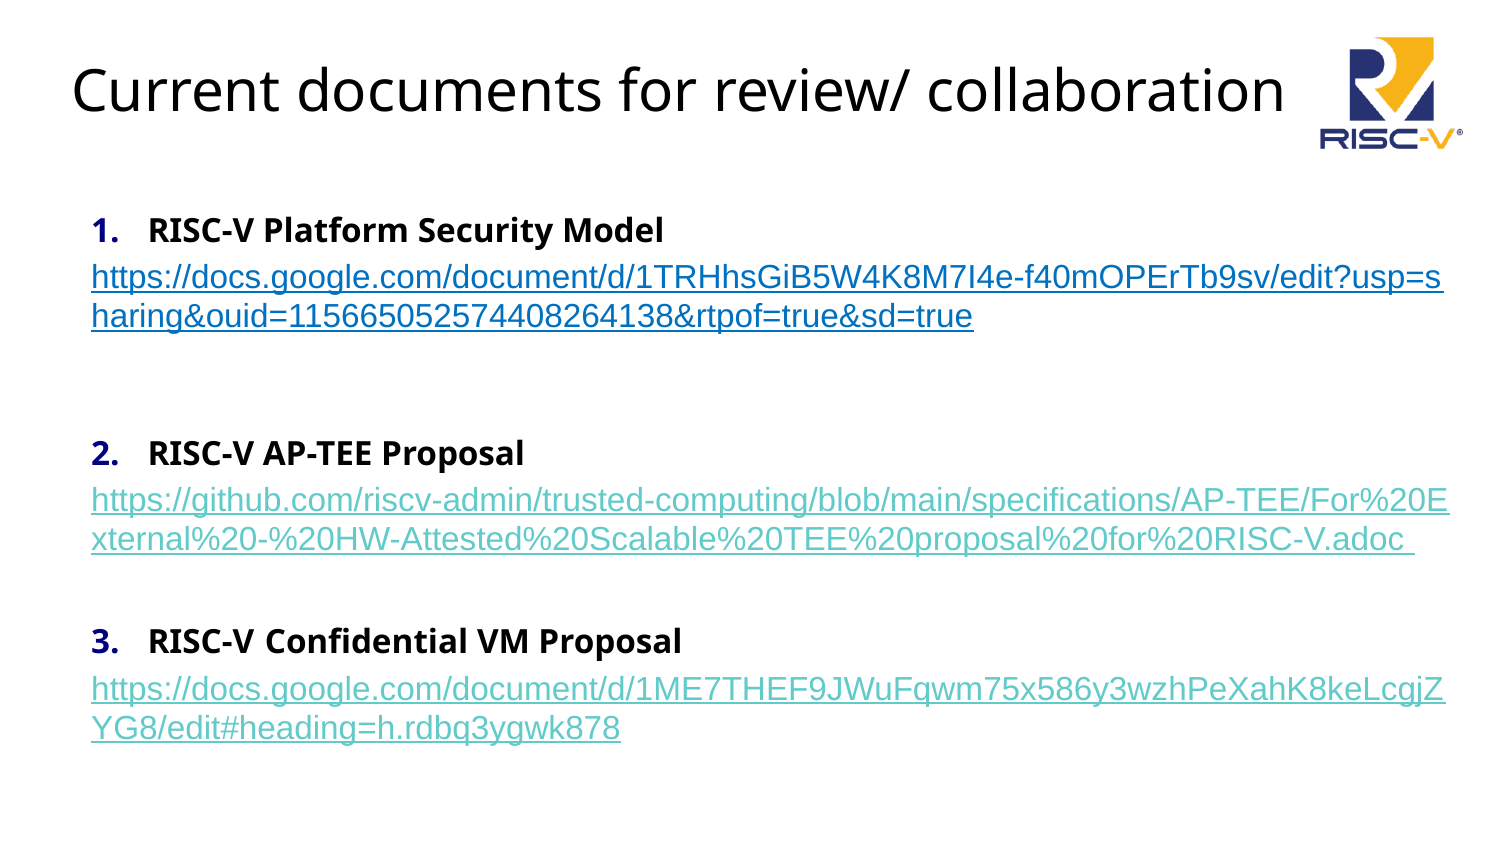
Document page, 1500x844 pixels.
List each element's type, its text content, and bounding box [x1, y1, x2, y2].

picture [1320, 37, 1463, 149]
title Current documents for review/ collaboration [60, 35, 1375, 148]
list RISC-V Platform Security Model https://docs.google.com/document/d/1TRHhsGiB5W4K8M7I4e-f40mOPErTb9sv/edit?usp=sharing&ouid=115665052574408264138&rtpof=true&sd=true RISC-V AP-TEE Proposal https://github.com/riscv-admin/trusted-computing/blob/main/specifications/AP-TEE/For%20External%20-%20HW-Attested%20Scalable%20TEE%20proposal%20for%20RISC-V.adoc RISC-V Confidential VM Proposal https://docs.google.com/document/d/1ME7THEF9JWuFqwm75x586y3wzhPeXahK8keLcgjZYG8/edit#heading=h.rdbq3ygwk878 [60, 197, 1470, 779]
